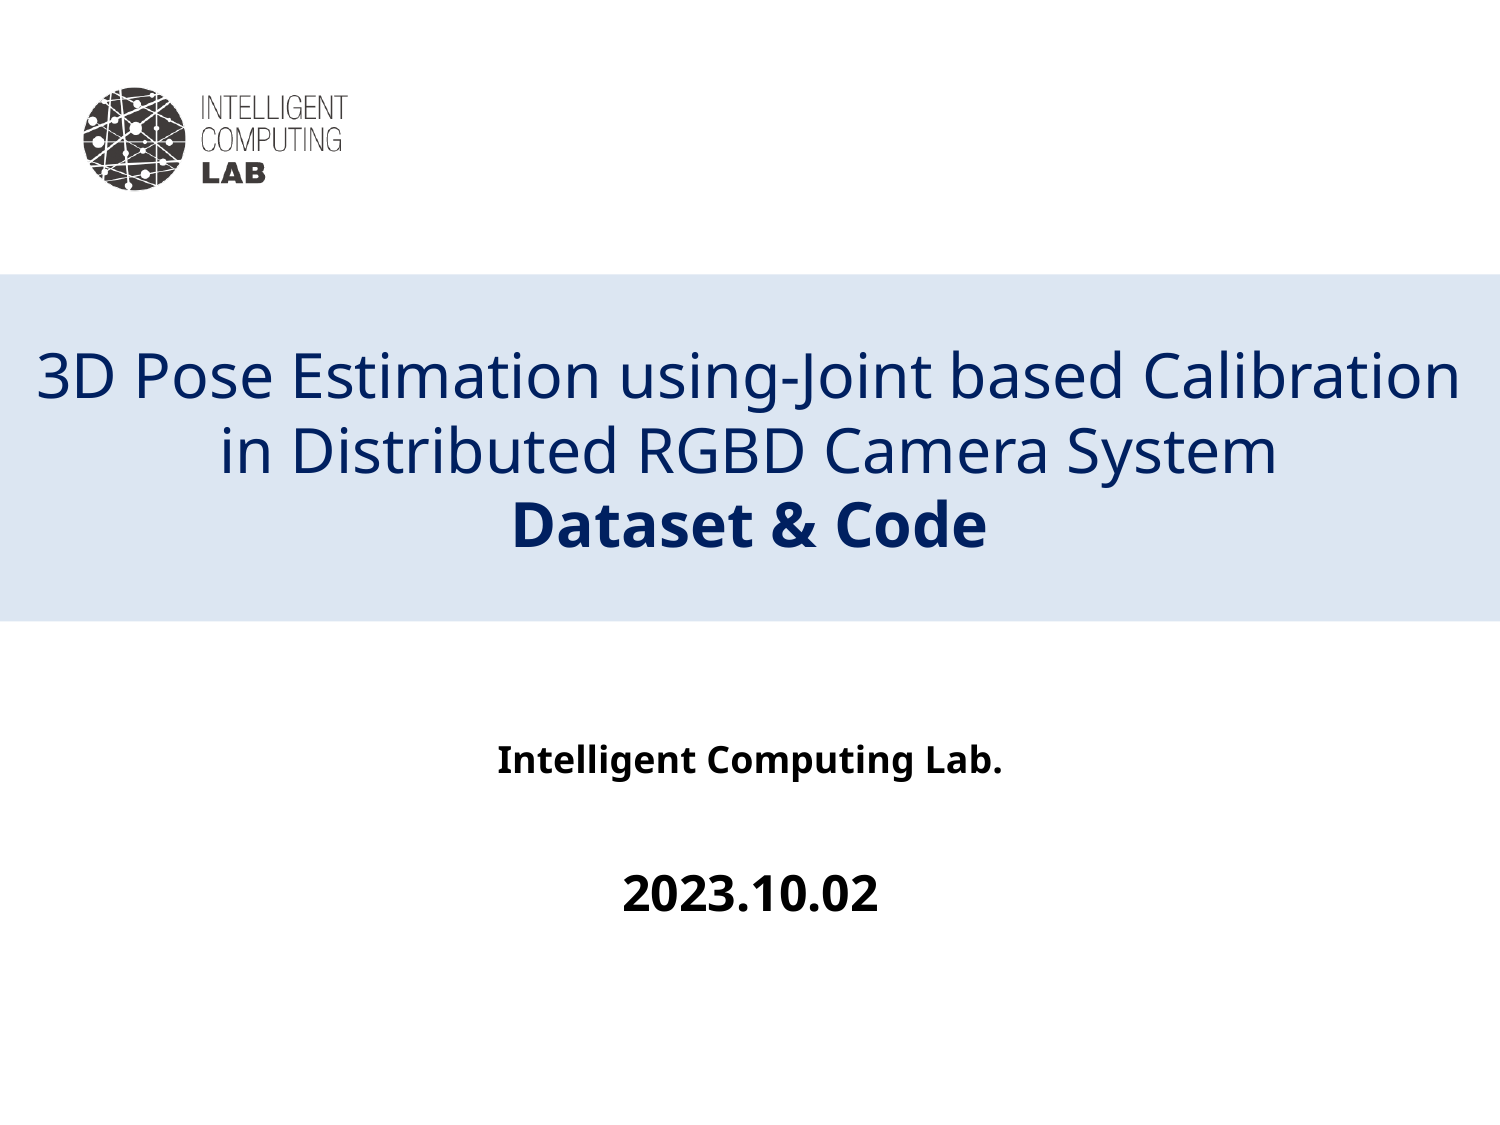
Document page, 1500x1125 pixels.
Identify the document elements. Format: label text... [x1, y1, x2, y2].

text_box Intelligent Computing Lab. 2023.10.02 [225, 728, 1276, 1024]
picture [54, 67, 374, 210]
text_box 3D Pose Estimation using-Joint based Calibration in Distributed RGBD Camera System Dataset & Code [0, 274, 1500, 622]
